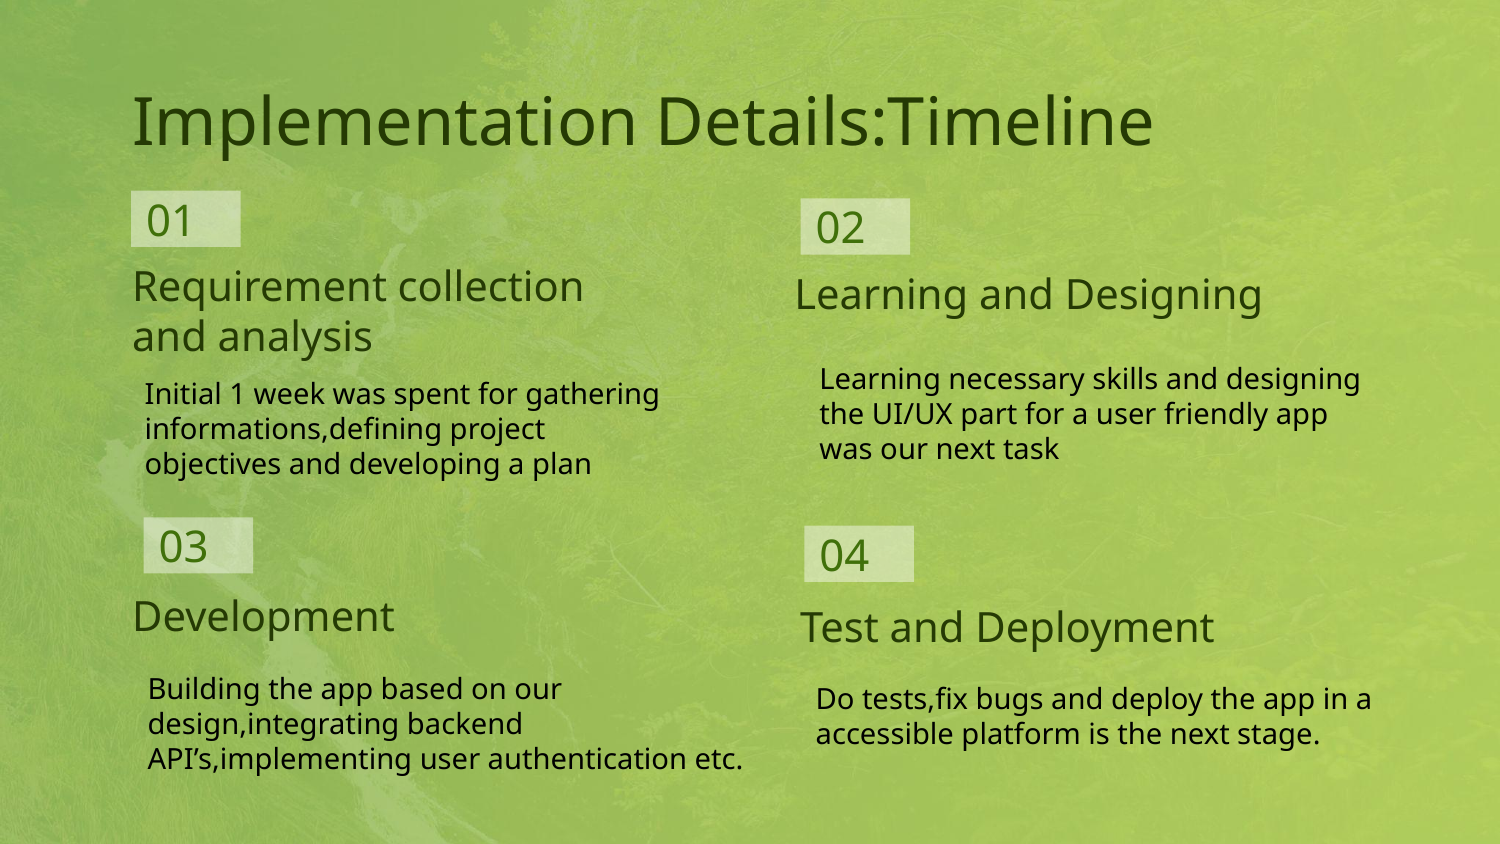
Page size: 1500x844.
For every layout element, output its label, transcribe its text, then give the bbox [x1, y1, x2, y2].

title Development [117, 585, 691, 656]
title 01 [131, 190, 241, 247]
subtitle Initial 1 week was spent for gathering informations,defining project objectives and developing a plan [129, 360, 688, 481]
subtitle Do tests,fix bugs and deploy the app in a accessible platform is the next stage. [800, 665, 1398, 797]
title Requirement collection and analysis [117, 254, 646, 375]
title 02 [800, 198, 911, 255]
title 04 [804, 525, 914, 582]
title Learning and Designing [779, 262, 1354, 333]
subtitle Building the app based on our design,integrating backend API’s,implementing user authentication etc. [132, 655, 786, 787]
title 03 [143, 517, 254, 574]
subtitle Learning necessary skills and designing the UI/UX part for a user friendly app was our next task [804, 345, 1379, 455]
picture [0, 0, 1500, 844]
title Implementation Details:Timeline [117, 64, 1383, 158]
title Test and Deployment [785, 595, 1359, 666]
